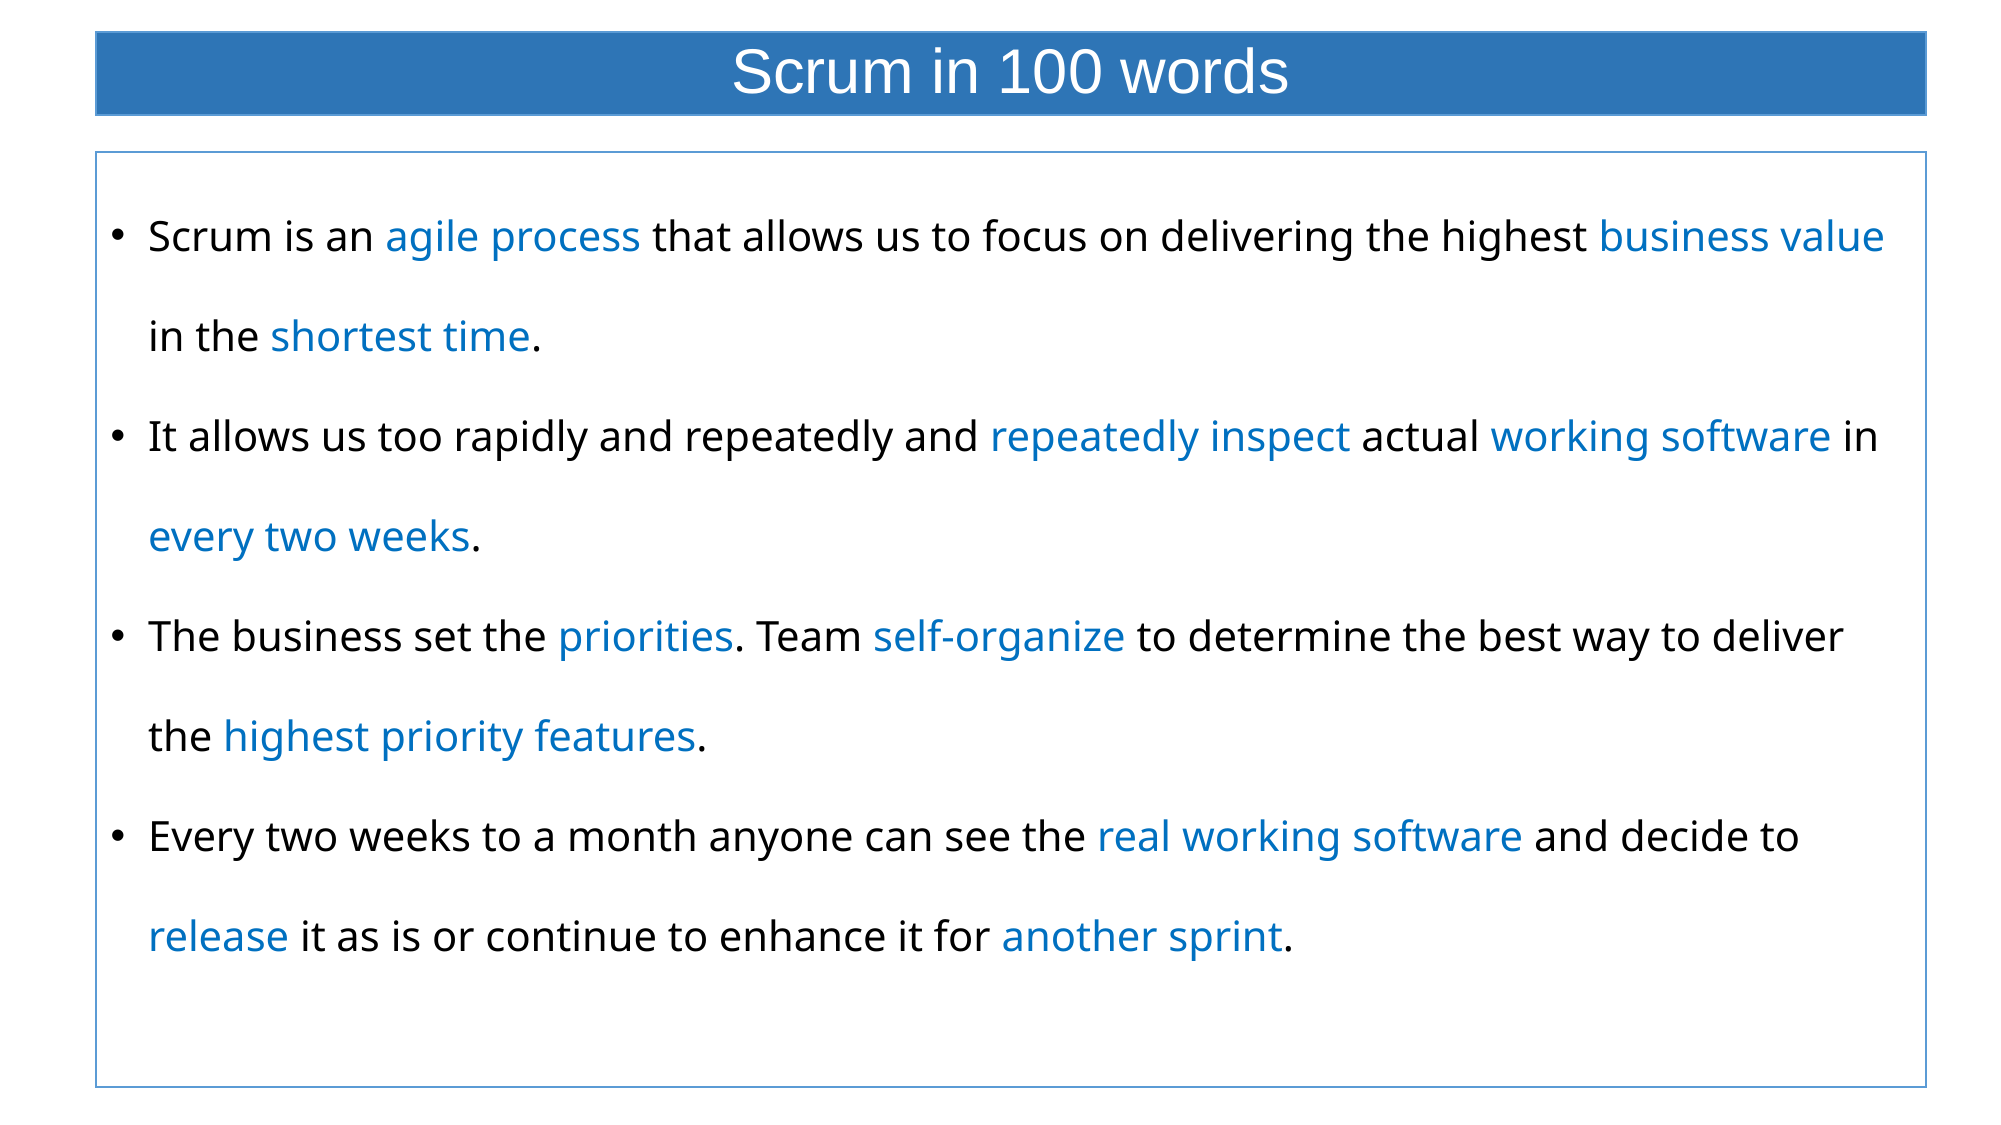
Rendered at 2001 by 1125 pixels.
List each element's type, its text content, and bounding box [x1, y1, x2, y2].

list Scrum is an agile process that allows us to focus on delivering the highest business value in the shortest time. It allows us too rapidly and repeatedly and repeatedly inspect actual working software in every two weeks. The business set the priorities. Team self-organize to determine the best way to deliver the highest priority features. Every two weeks to a month anyone can see the real working software and decide to release it as is or continue to enhance it for another sprint. [95, 151, 1927, 1088]
title Scrum in 100 words [95, 31, 1927, 116]
